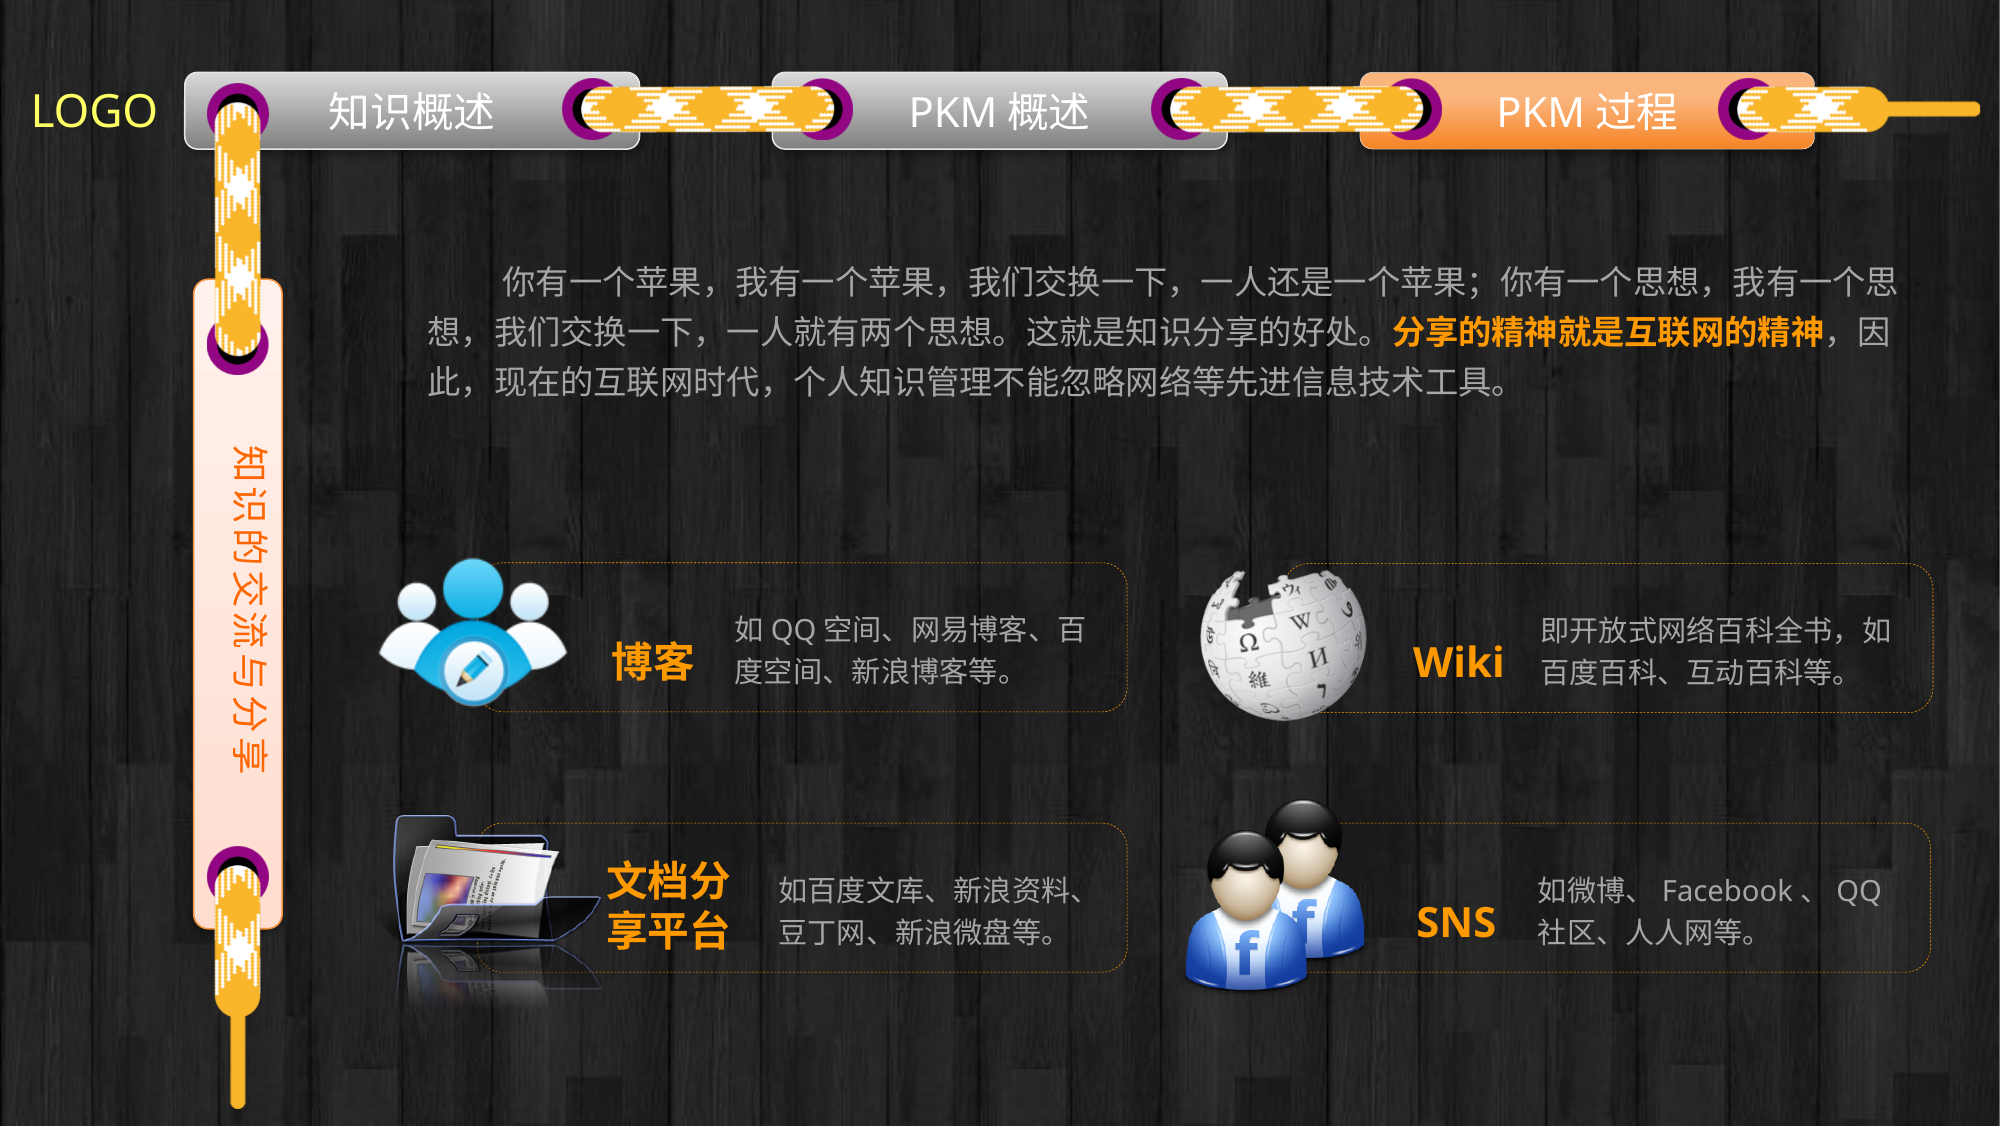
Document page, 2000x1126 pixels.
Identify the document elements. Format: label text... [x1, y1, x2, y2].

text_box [1174, 797, 1931, 999]
text_box 你有一个苹果，我有一个苹果，我们交换一下，一人还是一个苹果；你有一个思想，我有一个思想，我们交换一下，一人就有两个思想。这就是知识分享的好处。分享的精神就是互联网的精神，因此，现在的互联网时代，个人知识管理不能忽略网络等先进信息技术工具。 [413, 243, 1933, 409]
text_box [373, 783, 1128, 1012]
text_box [25, 0, 651, 219]
text_box 知识的交流与分享 [205, 373, 282, 847]
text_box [1197, 551, 1934, 724]
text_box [373, 527, 1128, 729]
picture [0, 0, 2000, 1126]
